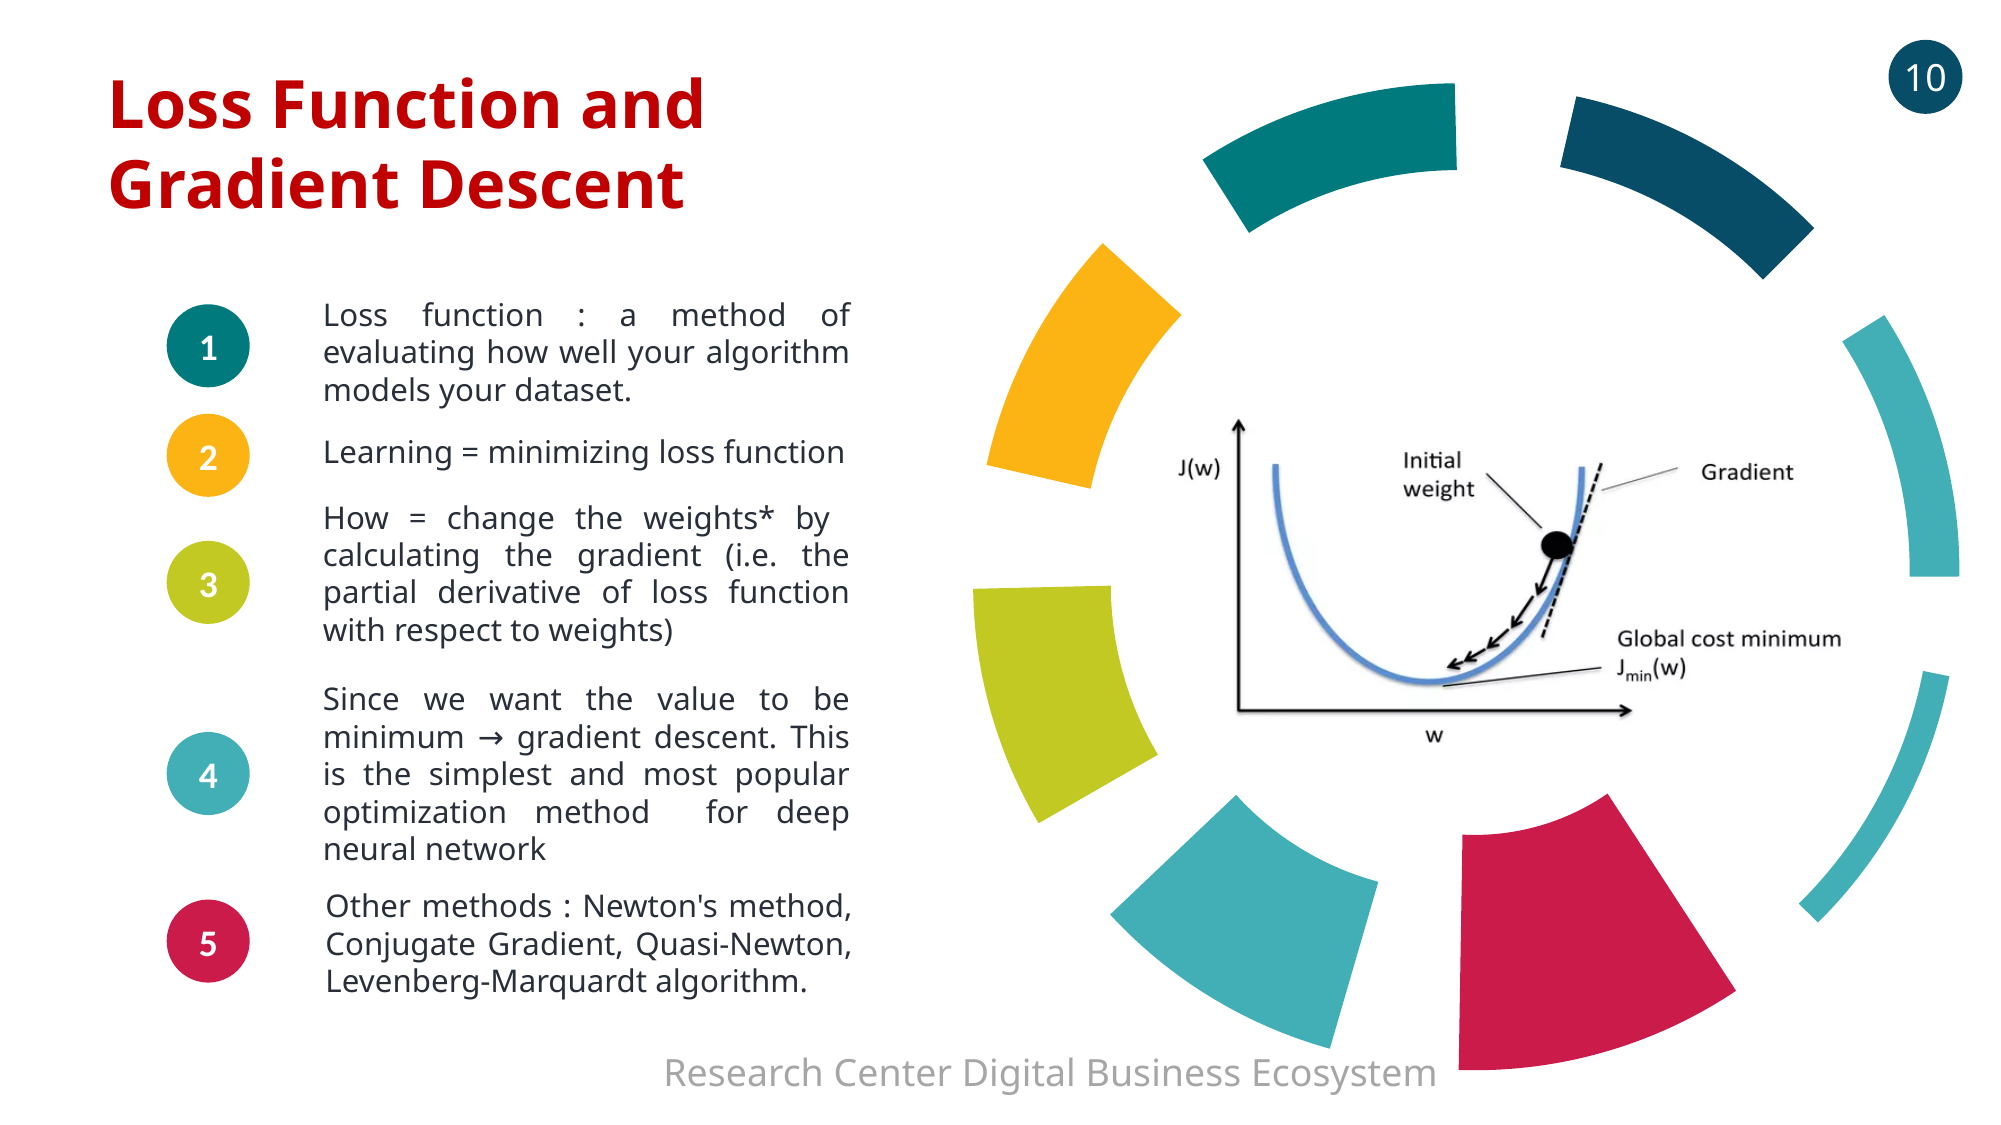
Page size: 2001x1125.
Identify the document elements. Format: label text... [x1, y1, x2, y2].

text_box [971, 81, 1963, 1071]
text_box Research Center Digital Business Ecosystem [357, 1041, 1745, 1102]
text_box 10 [1887, 38, 1964, 83]
text_box Since we want the value to be minimum → gradient descent. This is the simplest and most popular optimization method for deep neural network [308, 672, 866, 875]
text_box Loss Function and Gradient Descent [93, 54, 891, 230]
text_box How = change the weights* by calculating the gradient (i.e. the partial derivative of loss function with respect to weights) [308, 490, 866, 655]
text_box 1 [165, 303, 251, 389]
text_box Learning = minimizing loss function [308, 425, 866, 478]
text_box Other methods : Newton's method, Conjugate Gradient, Quasi-Newton, Levenberg-Marquardt algorithm. [310, 879, 868, 1007]
text_box Loss function : a method of evaluating how well your algorithm models your dataset. [308, 287, 866, 415]
text_box 3 [165, 539, 251, 625]
text_box 5 [165, 898, 251, 984]
text_box 4 [165, 730, 251, 817]
text_box 2 [165, 412, 251, 498]
